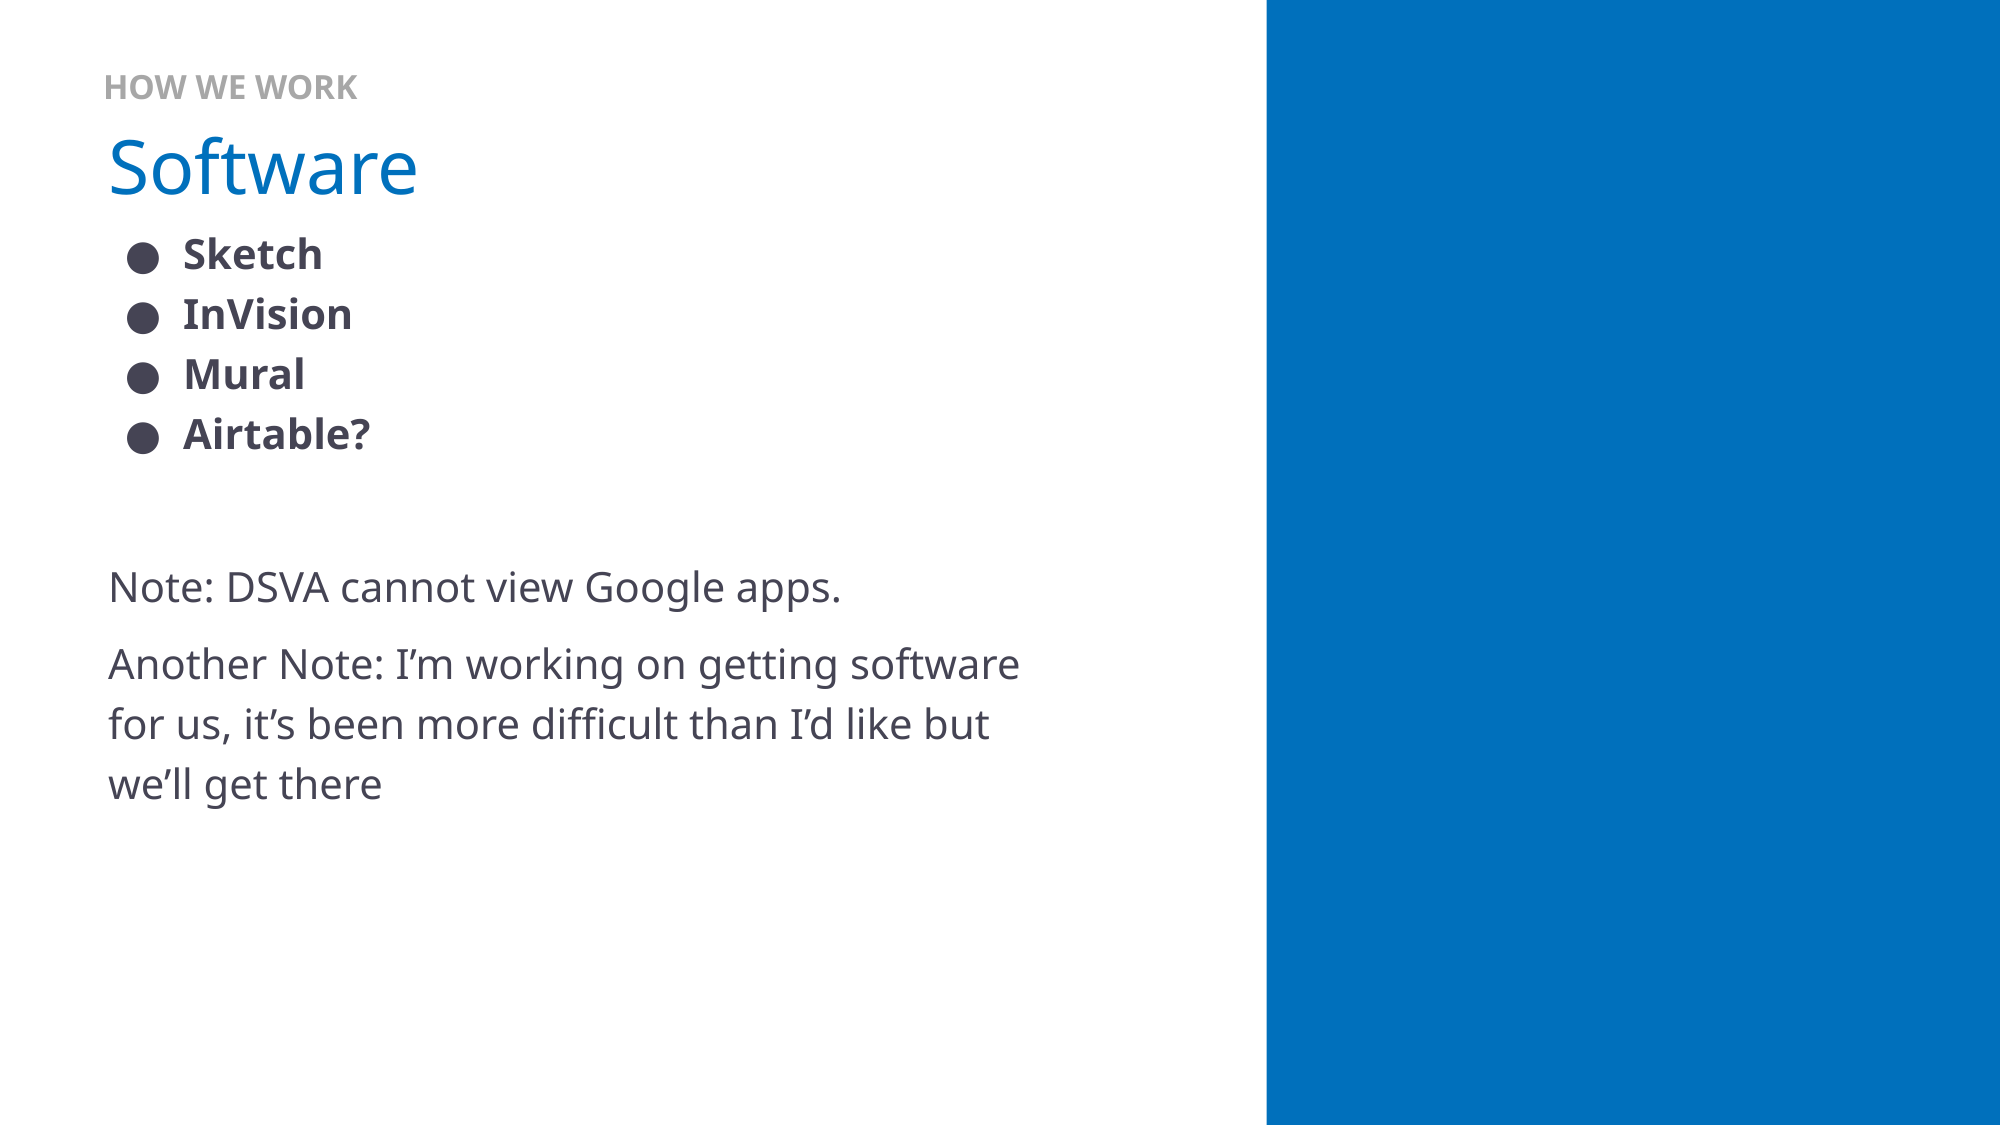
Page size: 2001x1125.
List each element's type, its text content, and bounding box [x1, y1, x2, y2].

subtitle HOW WE WORK [95, 52, 1218, 112]
list Sketch InVision Mural Airtable? Note: DSVA cannot view Google apps. Another Note: I’m working on getting software for us, it’s been more difficult than I’d like but we’ll get there [100, 210, 1088, 1012]
title Software [100, 111, 1267, 223]
